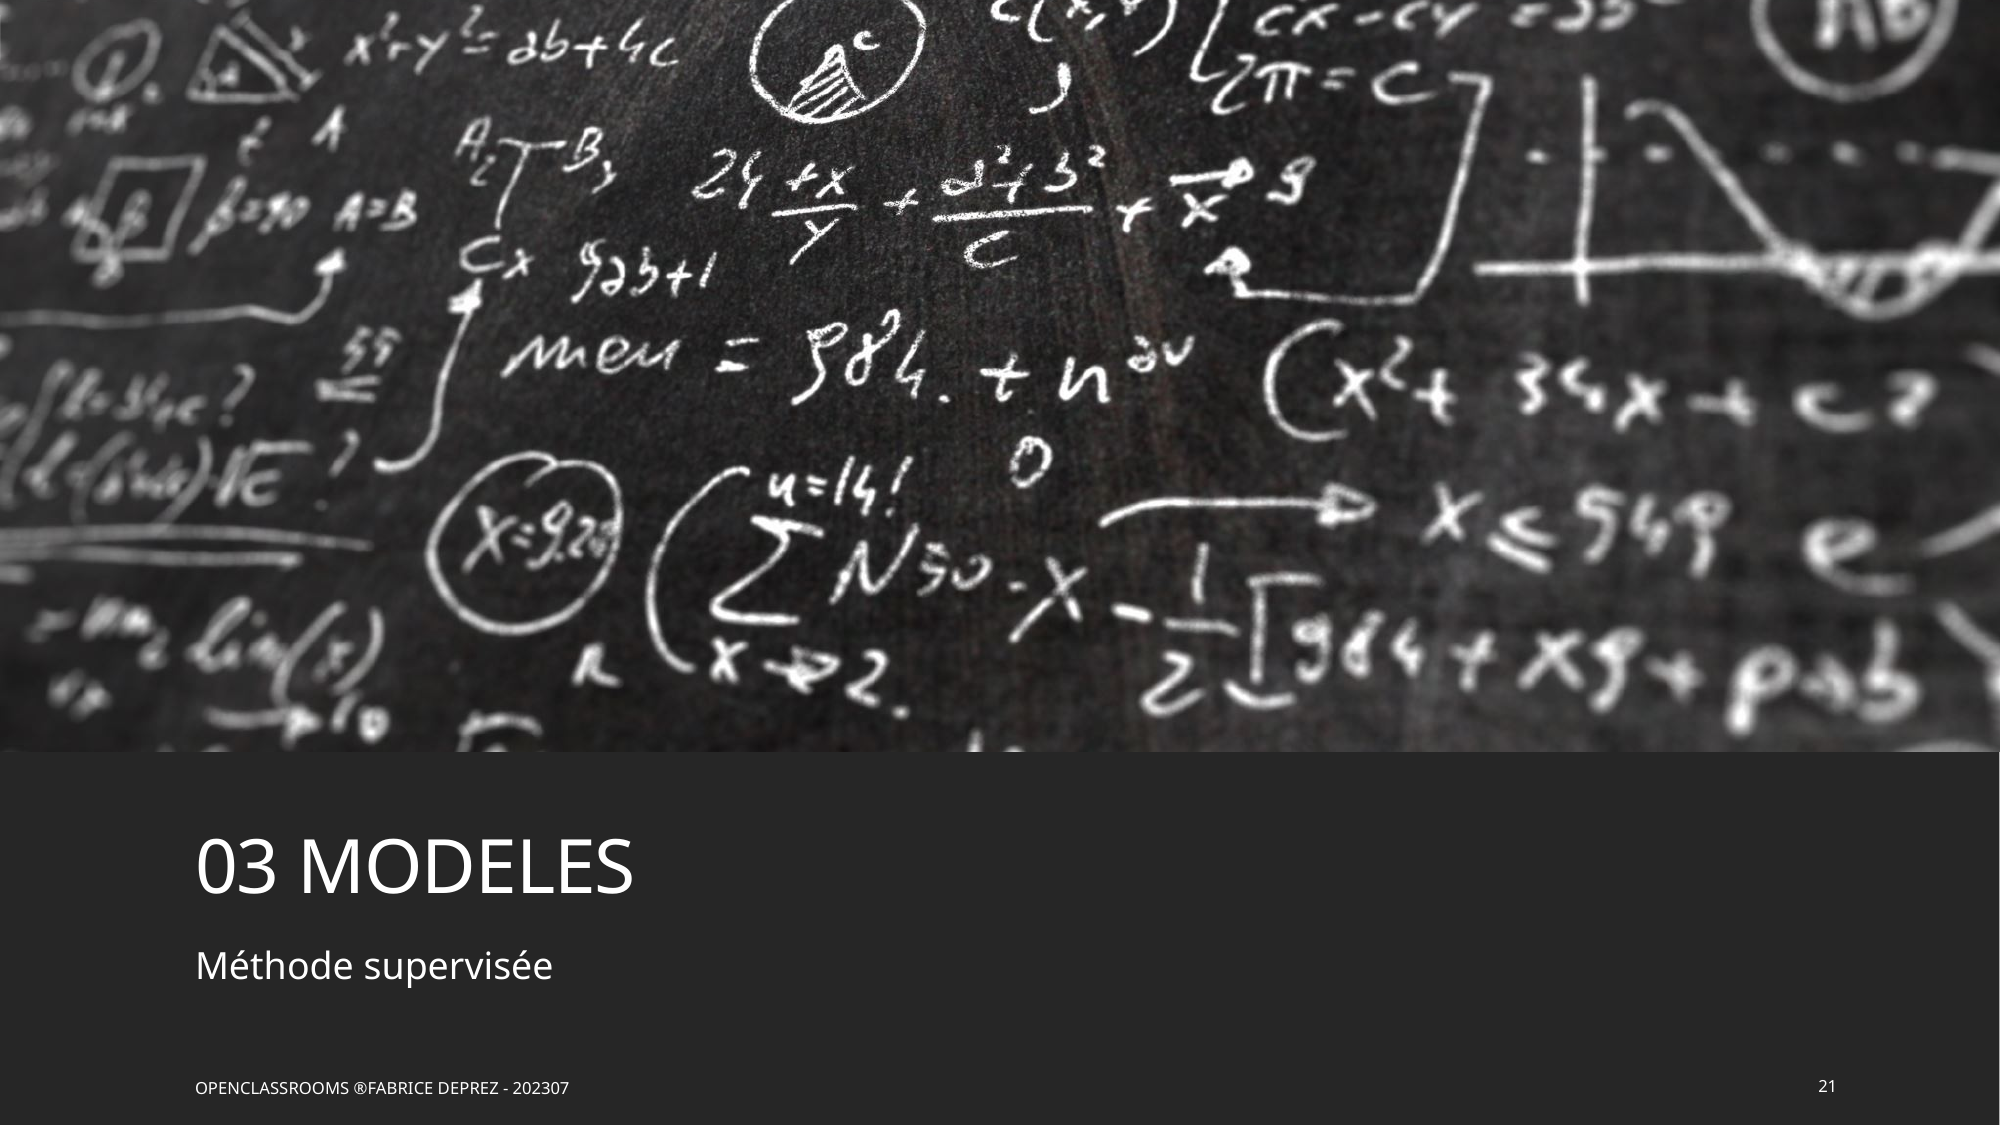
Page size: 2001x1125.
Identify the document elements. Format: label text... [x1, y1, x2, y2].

title 03 MODELES [180, 787, 1839, 910]
slide_number 21 [1803, 1057, 1932, 1118]
picture [0, 0, 2000, 752]
text_box Méthode supervisée [179, 937, 1839, 1038]
footer openclassrooms ®Fabrice Deprez - 202307 [180, 1057, 1299, 1118]
